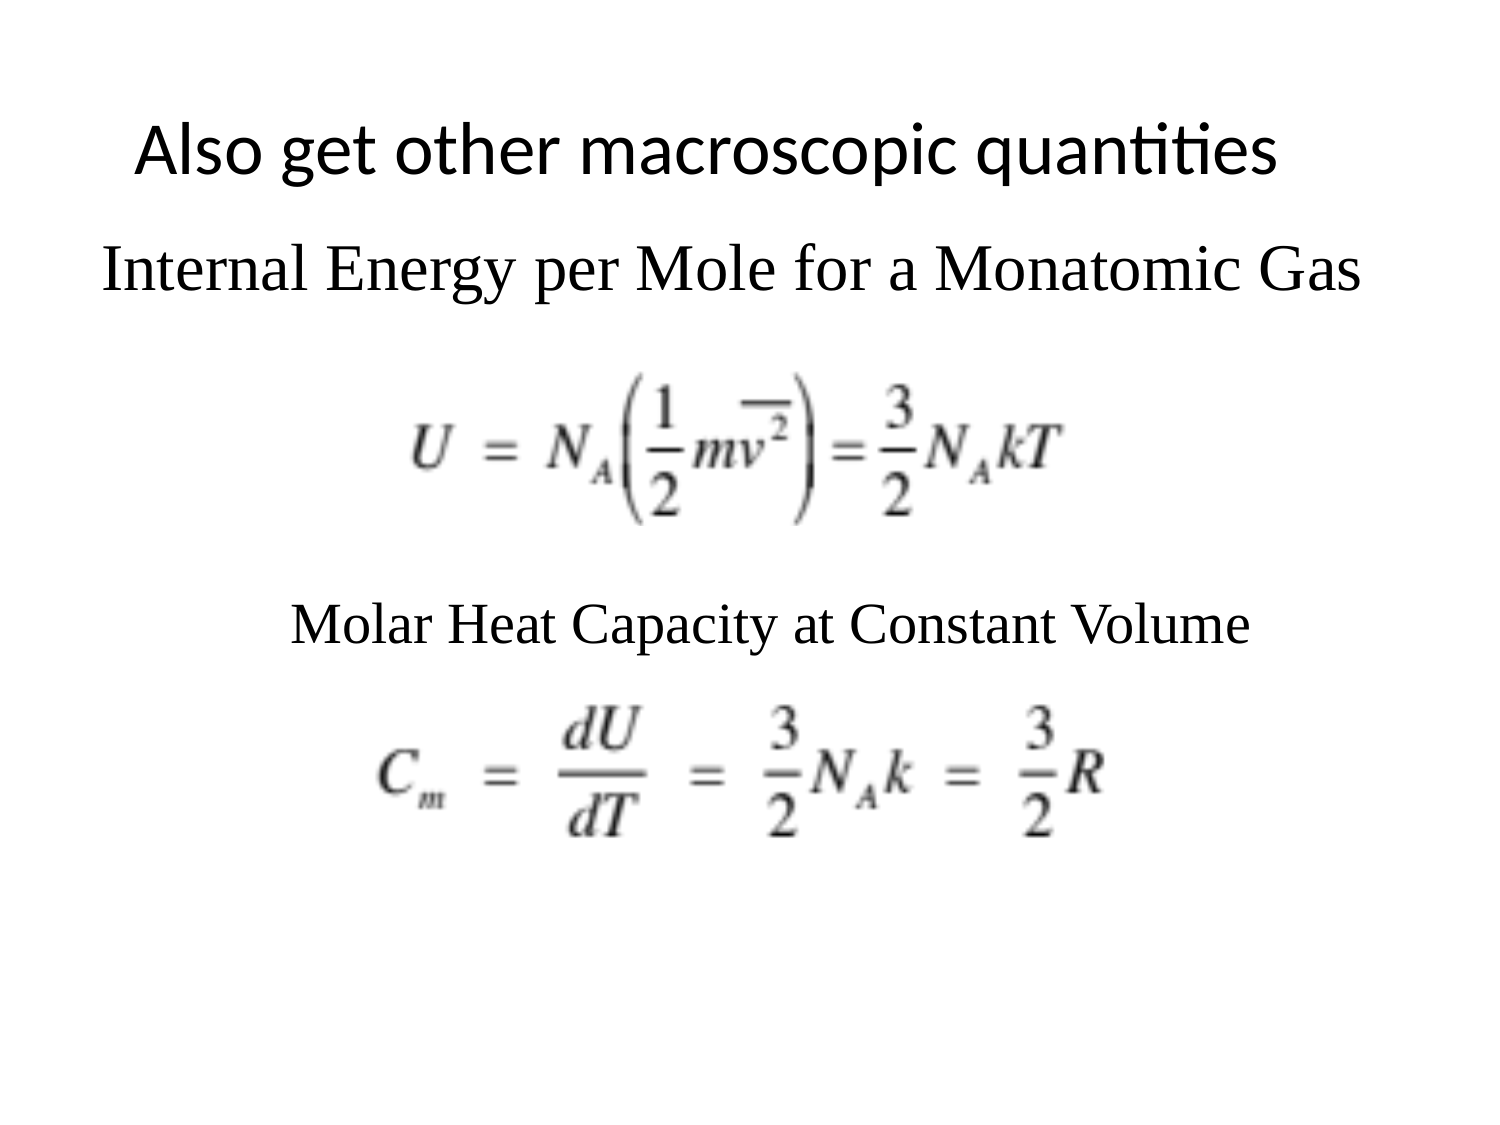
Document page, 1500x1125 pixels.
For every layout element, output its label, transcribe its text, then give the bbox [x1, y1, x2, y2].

text_box Molar Heat Capacity at Constant Volume [20, 570, 1500, 671]
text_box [404, 370, 1143, 526]
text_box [369, 699, 1105, 842]
title Internal Energy per Mole for a Monatomic Gas [20, 216, 1446, 341]
text_box Also get other macroscopic quantities [119, 91, 1296, 197]
